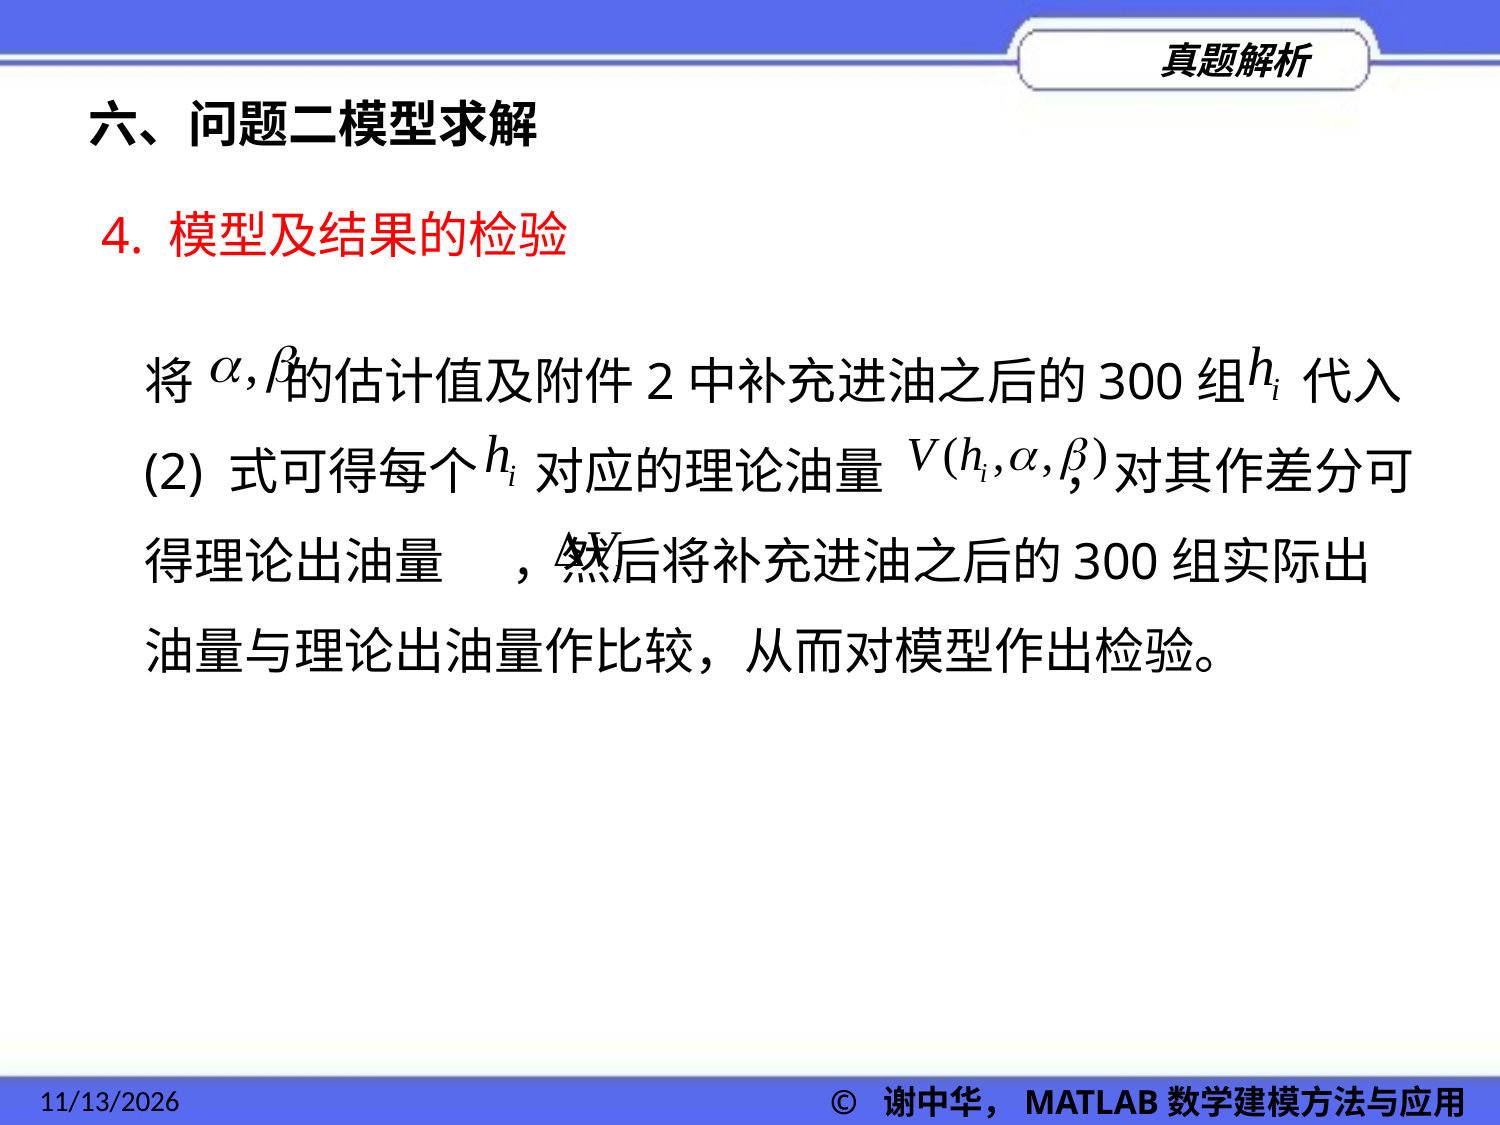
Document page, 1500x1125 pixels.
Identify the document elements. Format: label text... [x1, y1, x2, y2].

footer © 谢中华，MATLAB数学建模方法与应用 [809, 1079, 1488, 1123]
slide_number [24, 1077, 349, 1123]
picture [0, 0, 1500, 1125]
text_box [129, 312, 1436, 681]
text_box 六、问题二模型求解 [73, 85, 747, 160]
text_box 4. 模型及结果的检验 [86, 172, 1075, 272]
